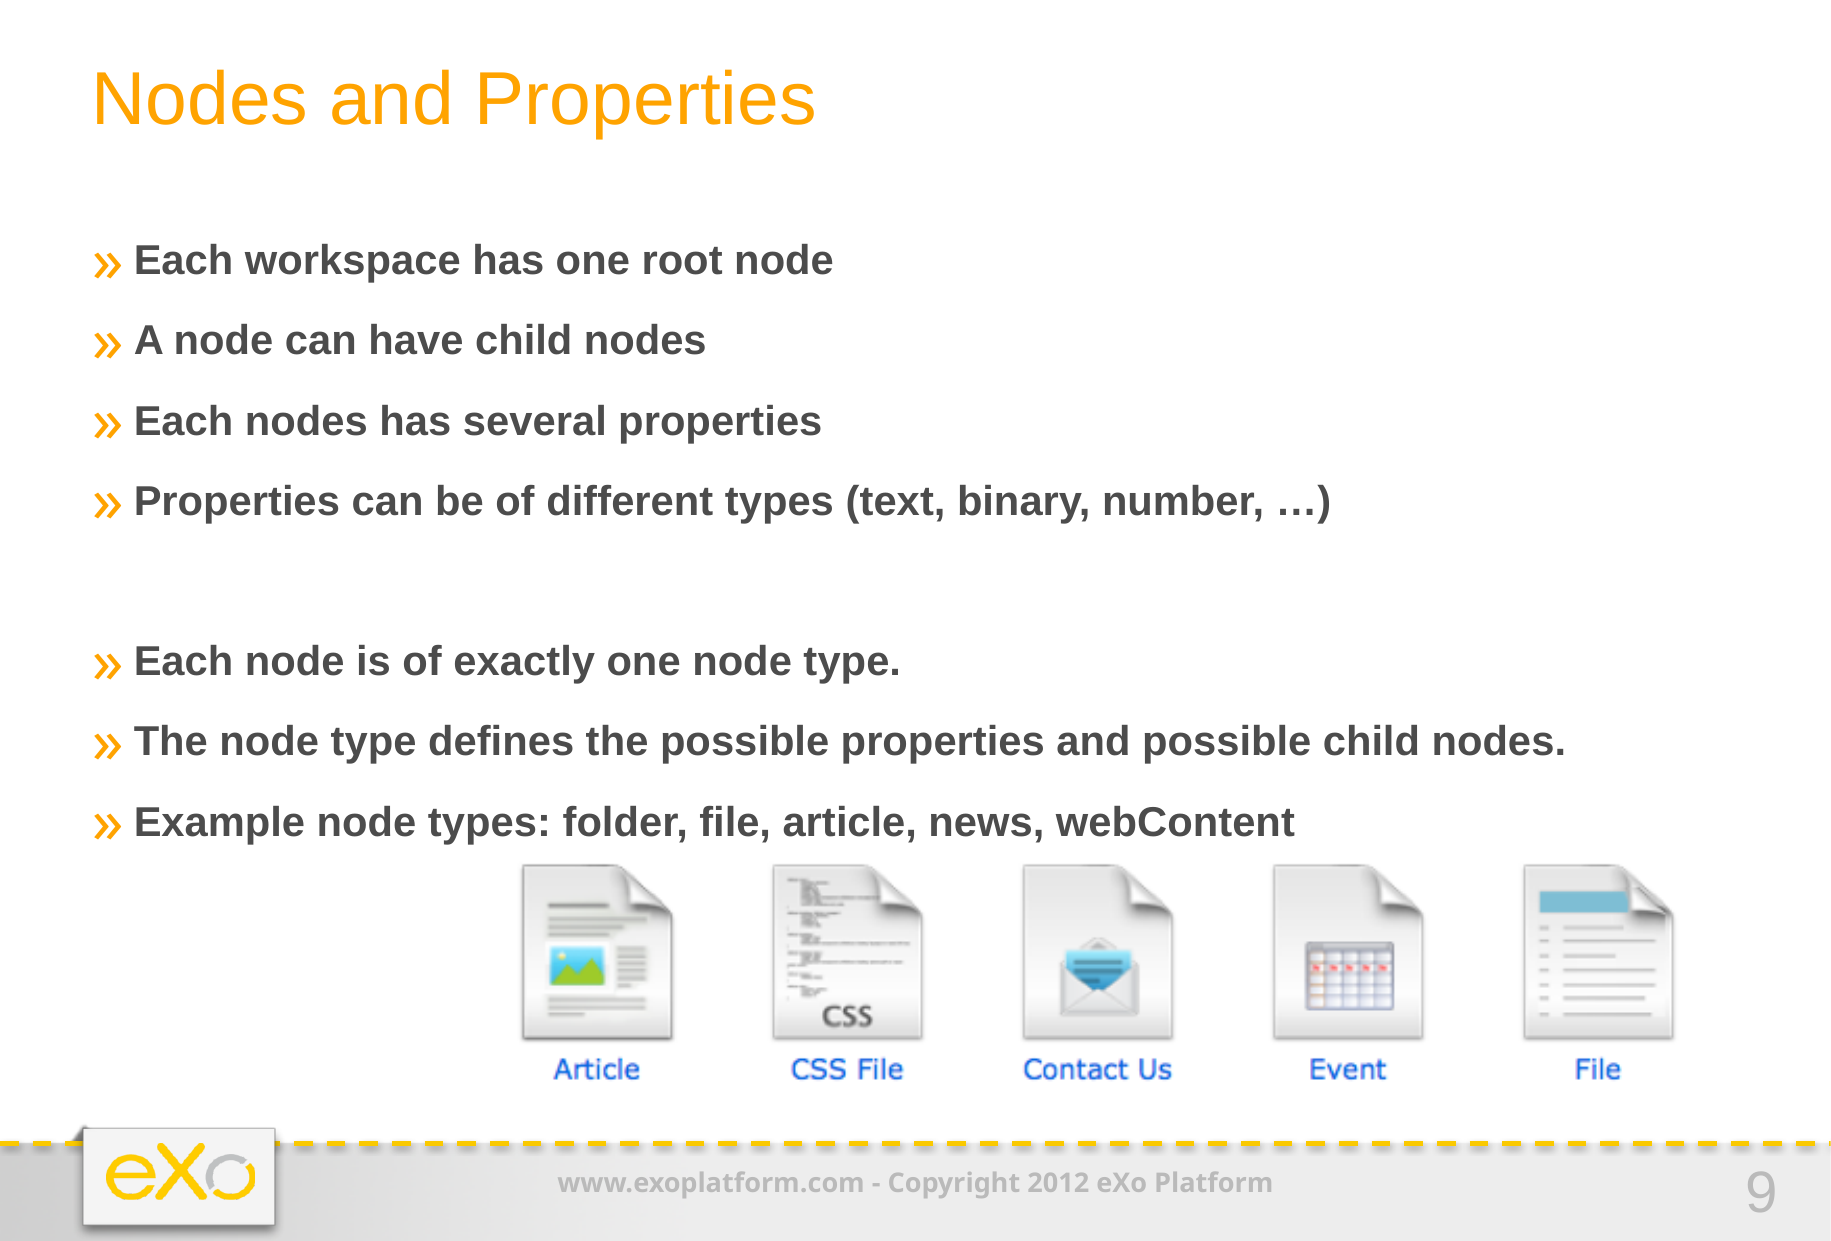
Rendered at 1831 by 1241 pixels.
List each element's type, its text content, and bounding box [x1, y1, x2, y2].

text_box Nodes and Properties [91, 49, 1739, 151]
picture [0, 1113, 1831, 1241]
text_box Each workspace has one root node A node can have child nodes Each nodes has several properties Properties can be of different types (text, binary, number, …) Each node is of exactly one node type. The node type defines the possible properties and possible child nodes. Example node types: folder, file, article, news, webContent [91, 232, 1739, 1070]
picture [506, 844, 1743, 1108]
